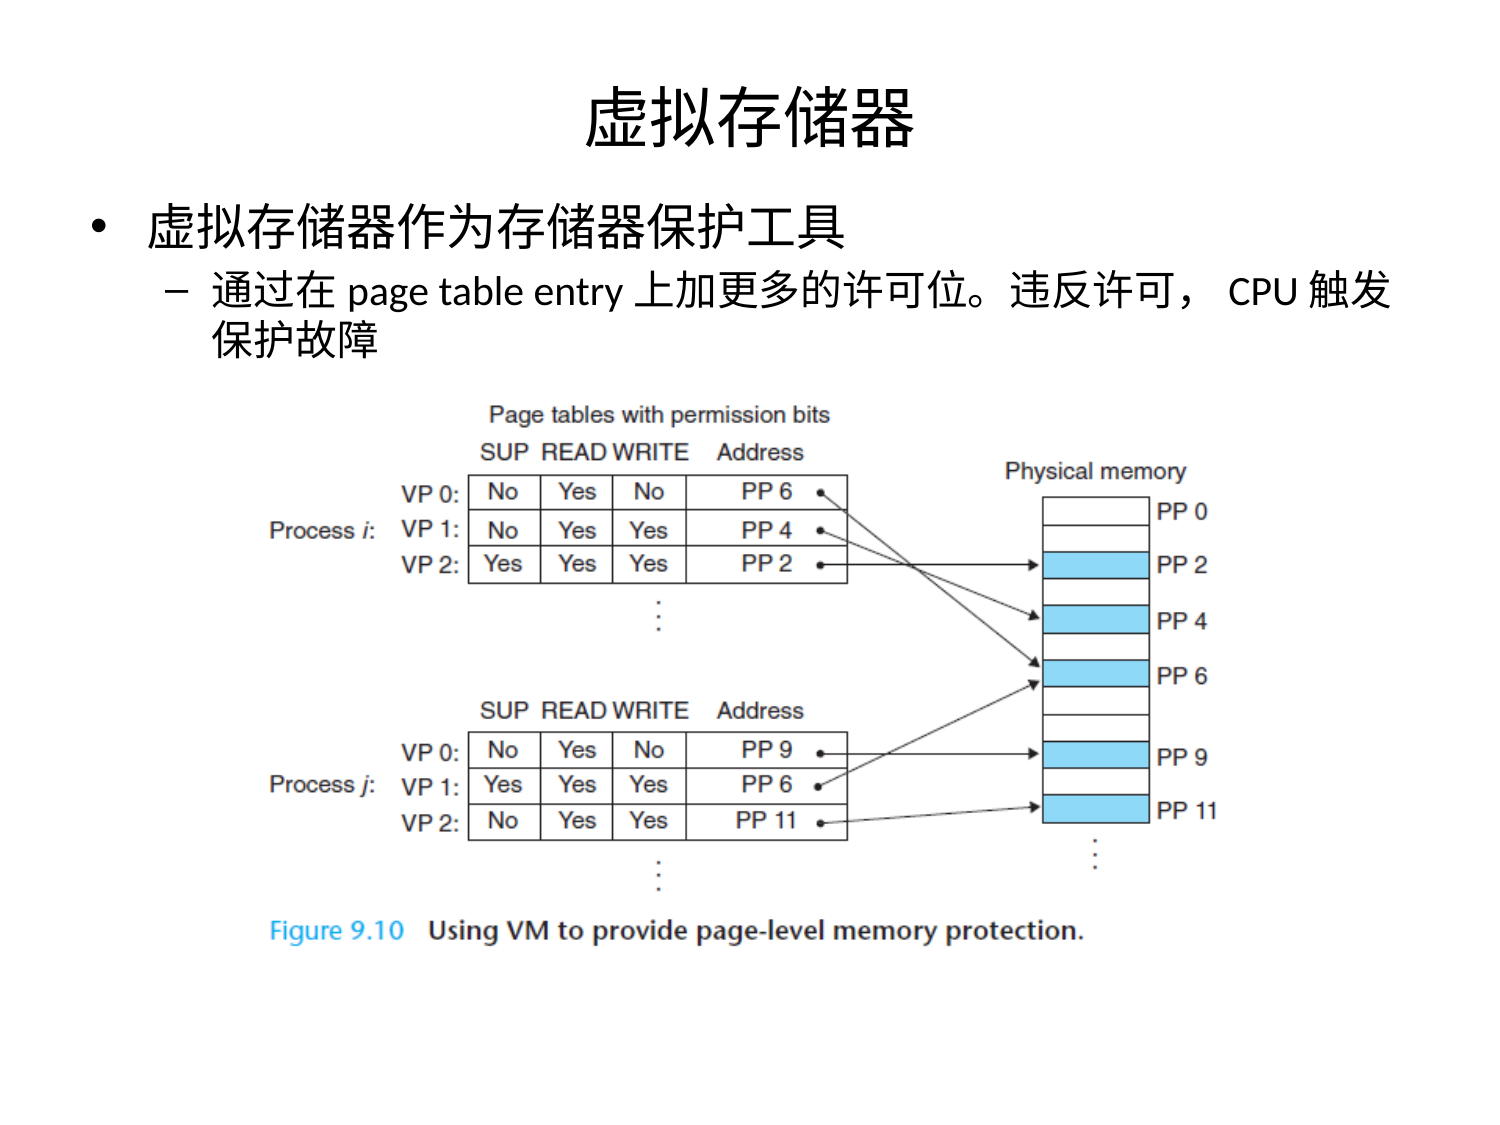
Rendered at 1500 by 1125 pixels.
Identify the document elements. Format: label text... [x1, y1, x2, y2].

list 虚拟存储器作为存储器保护工具 通过在page table entry上加更多的许可位。违反许可，CPU触发保护故障 [75, 187, 1425, 1100]
picture [249, 387, 1238, 954]
title 虚拟存储器 [75, 45, 1425, 187]
